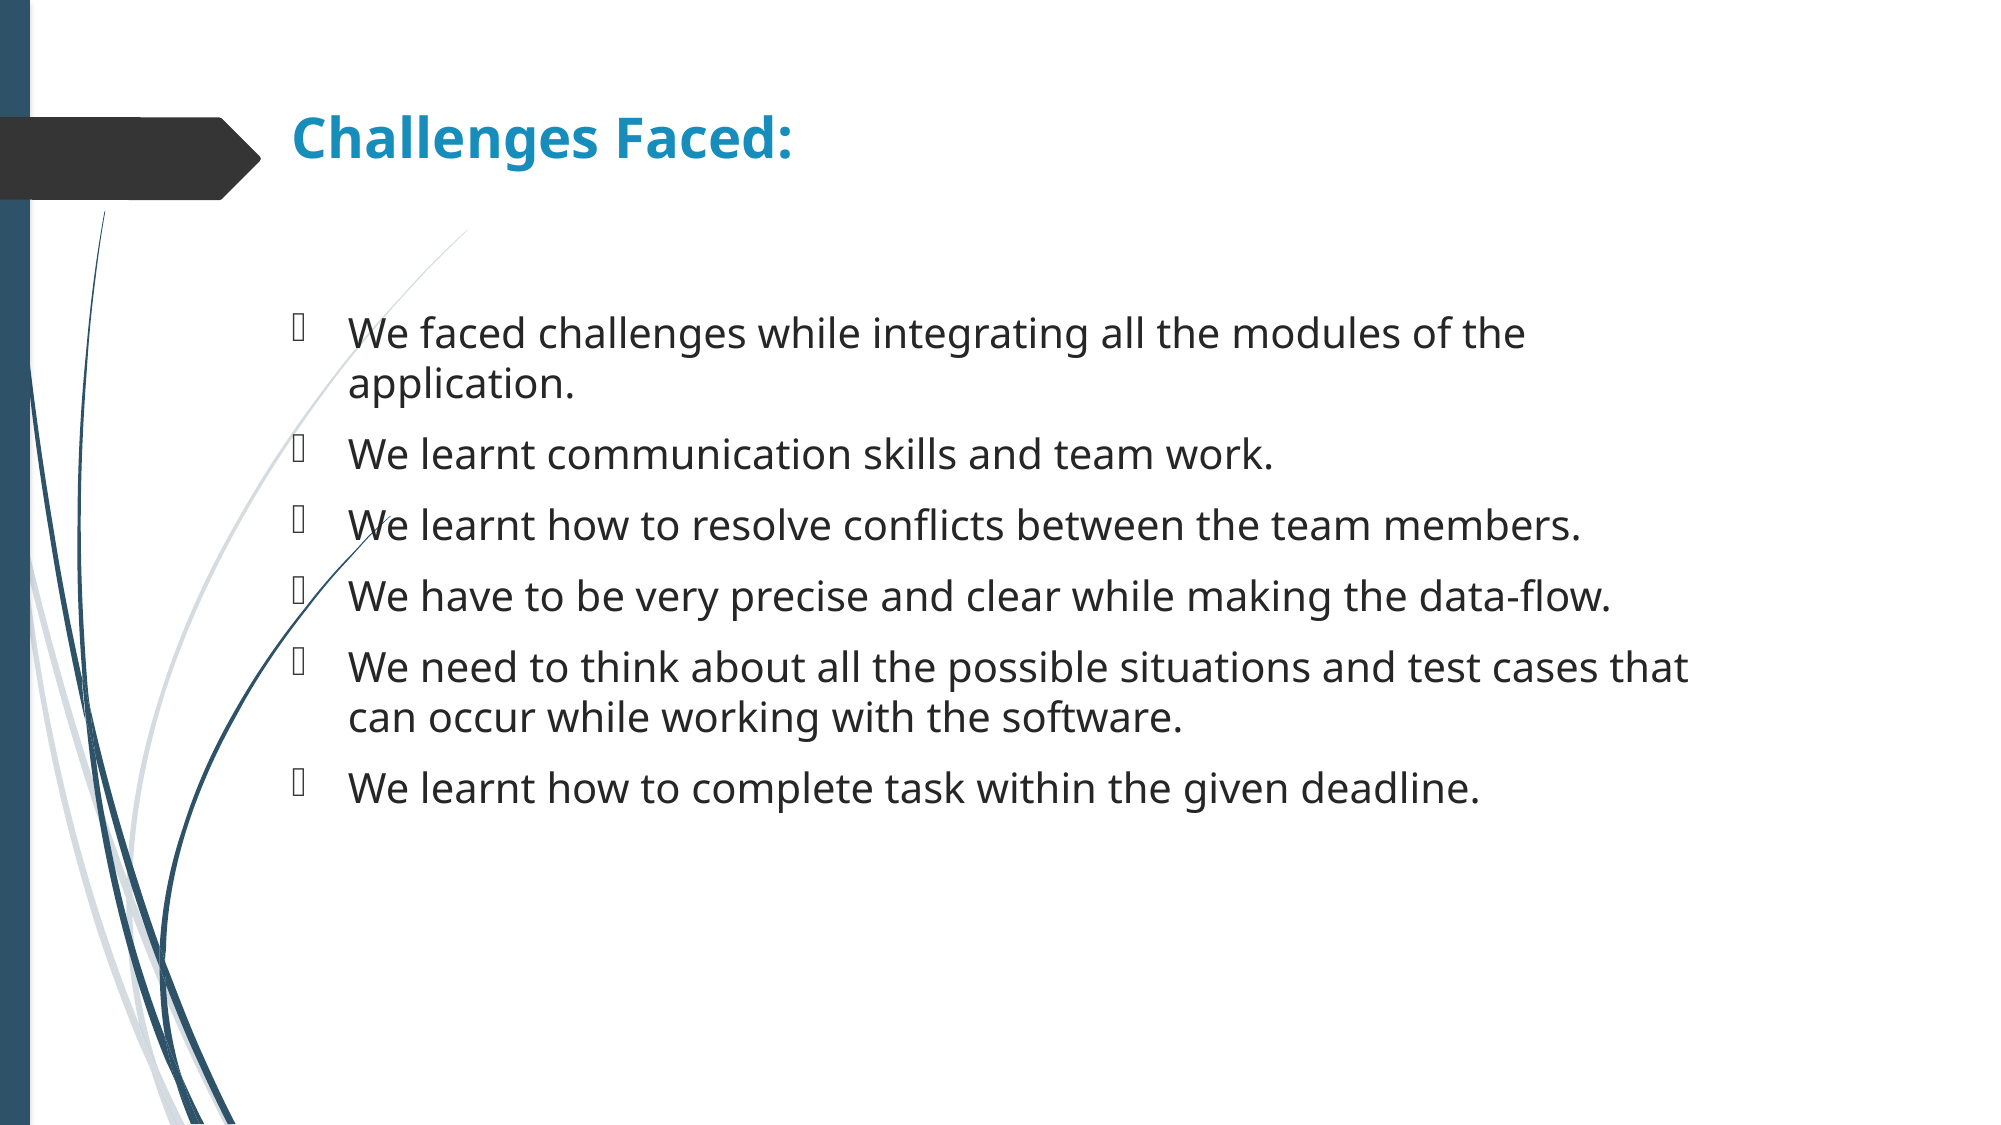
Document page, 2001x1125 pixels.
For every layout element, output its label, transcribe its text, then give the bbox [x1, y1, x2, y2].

text_box Challenges Faced: [276, 102, 956, 299]
text_box We faced challenges while integrating all the modules of the application. We learnt communication skills and team work. We learnt how to resolve conflicts between the team members. We have to be very precise and clear while making the data-flow. We need to think about all the possible situations and test cases that can occur while working with the software. We learnt how to complete task within the given deadline. [276, 299, 1748, 971]
